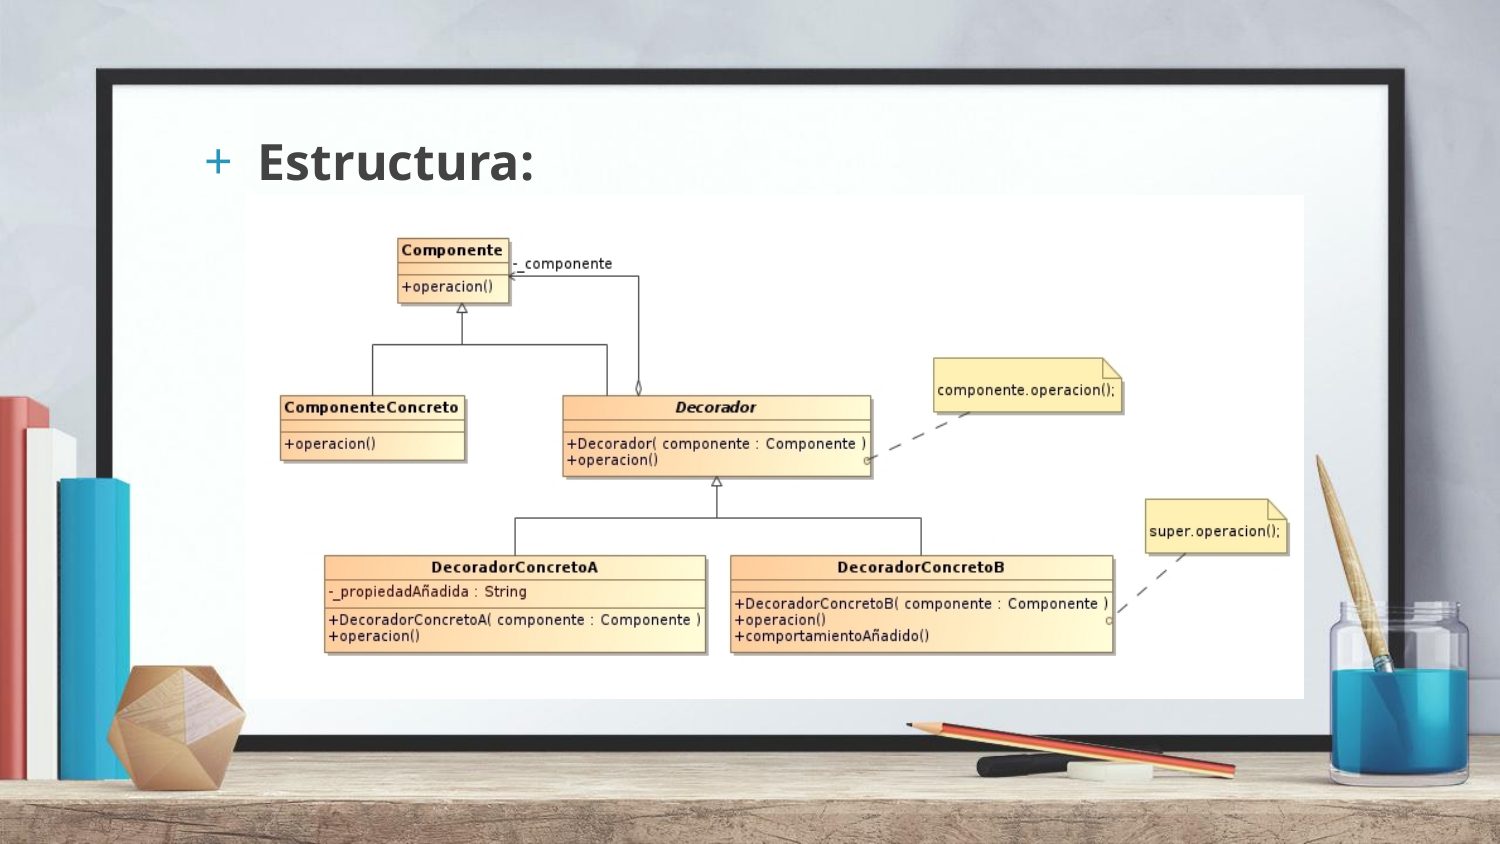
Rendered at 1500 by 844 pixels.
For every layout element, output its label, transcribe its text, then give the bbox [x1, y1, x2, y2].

picture [0, 0, 1500, 844]
list Estructura: [172, 114, 1324, 680]
